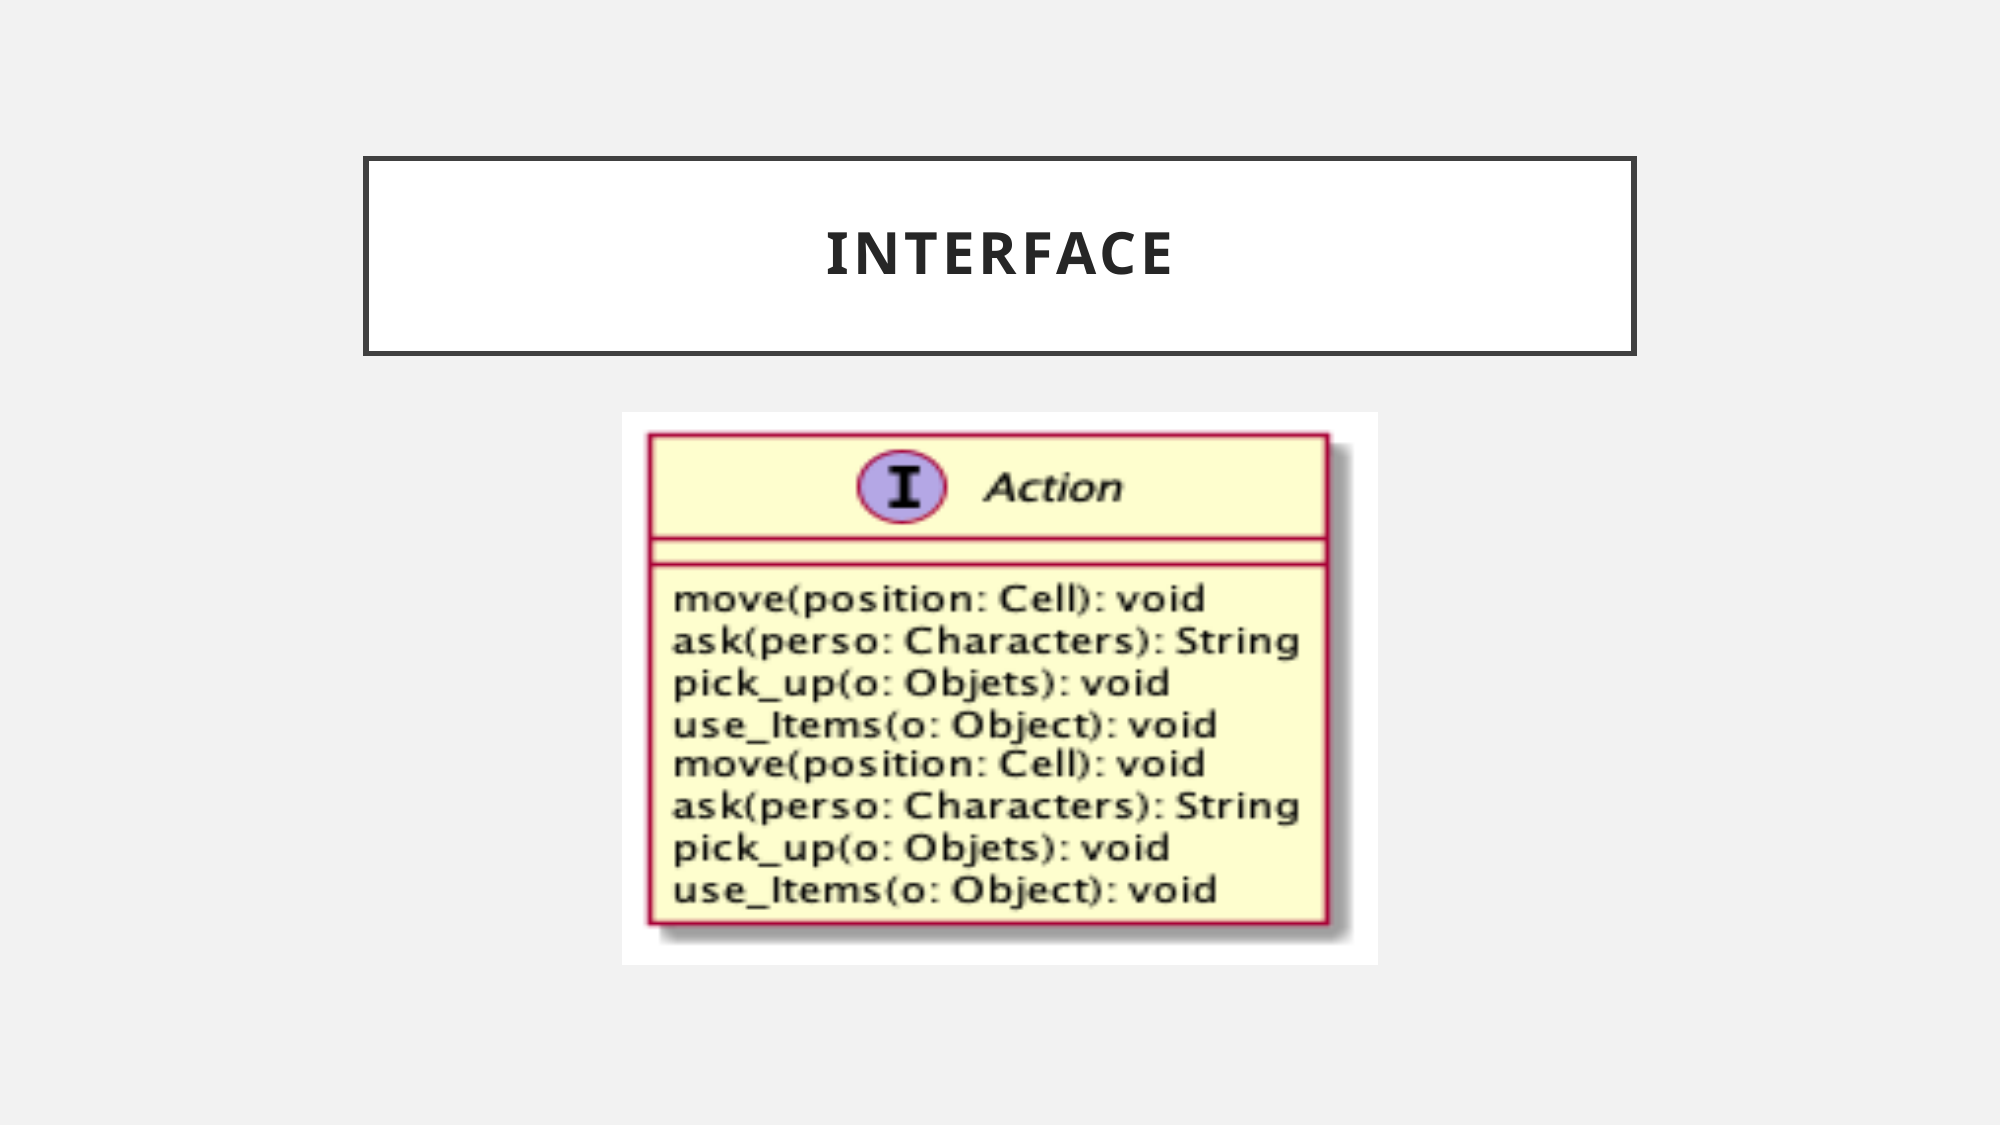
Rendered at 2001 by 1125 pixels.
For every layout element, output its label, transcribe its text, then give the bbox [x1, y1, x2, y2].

title INTERFACE [363, 156, 1637, 356]
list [622, 412, 1378, 965]
